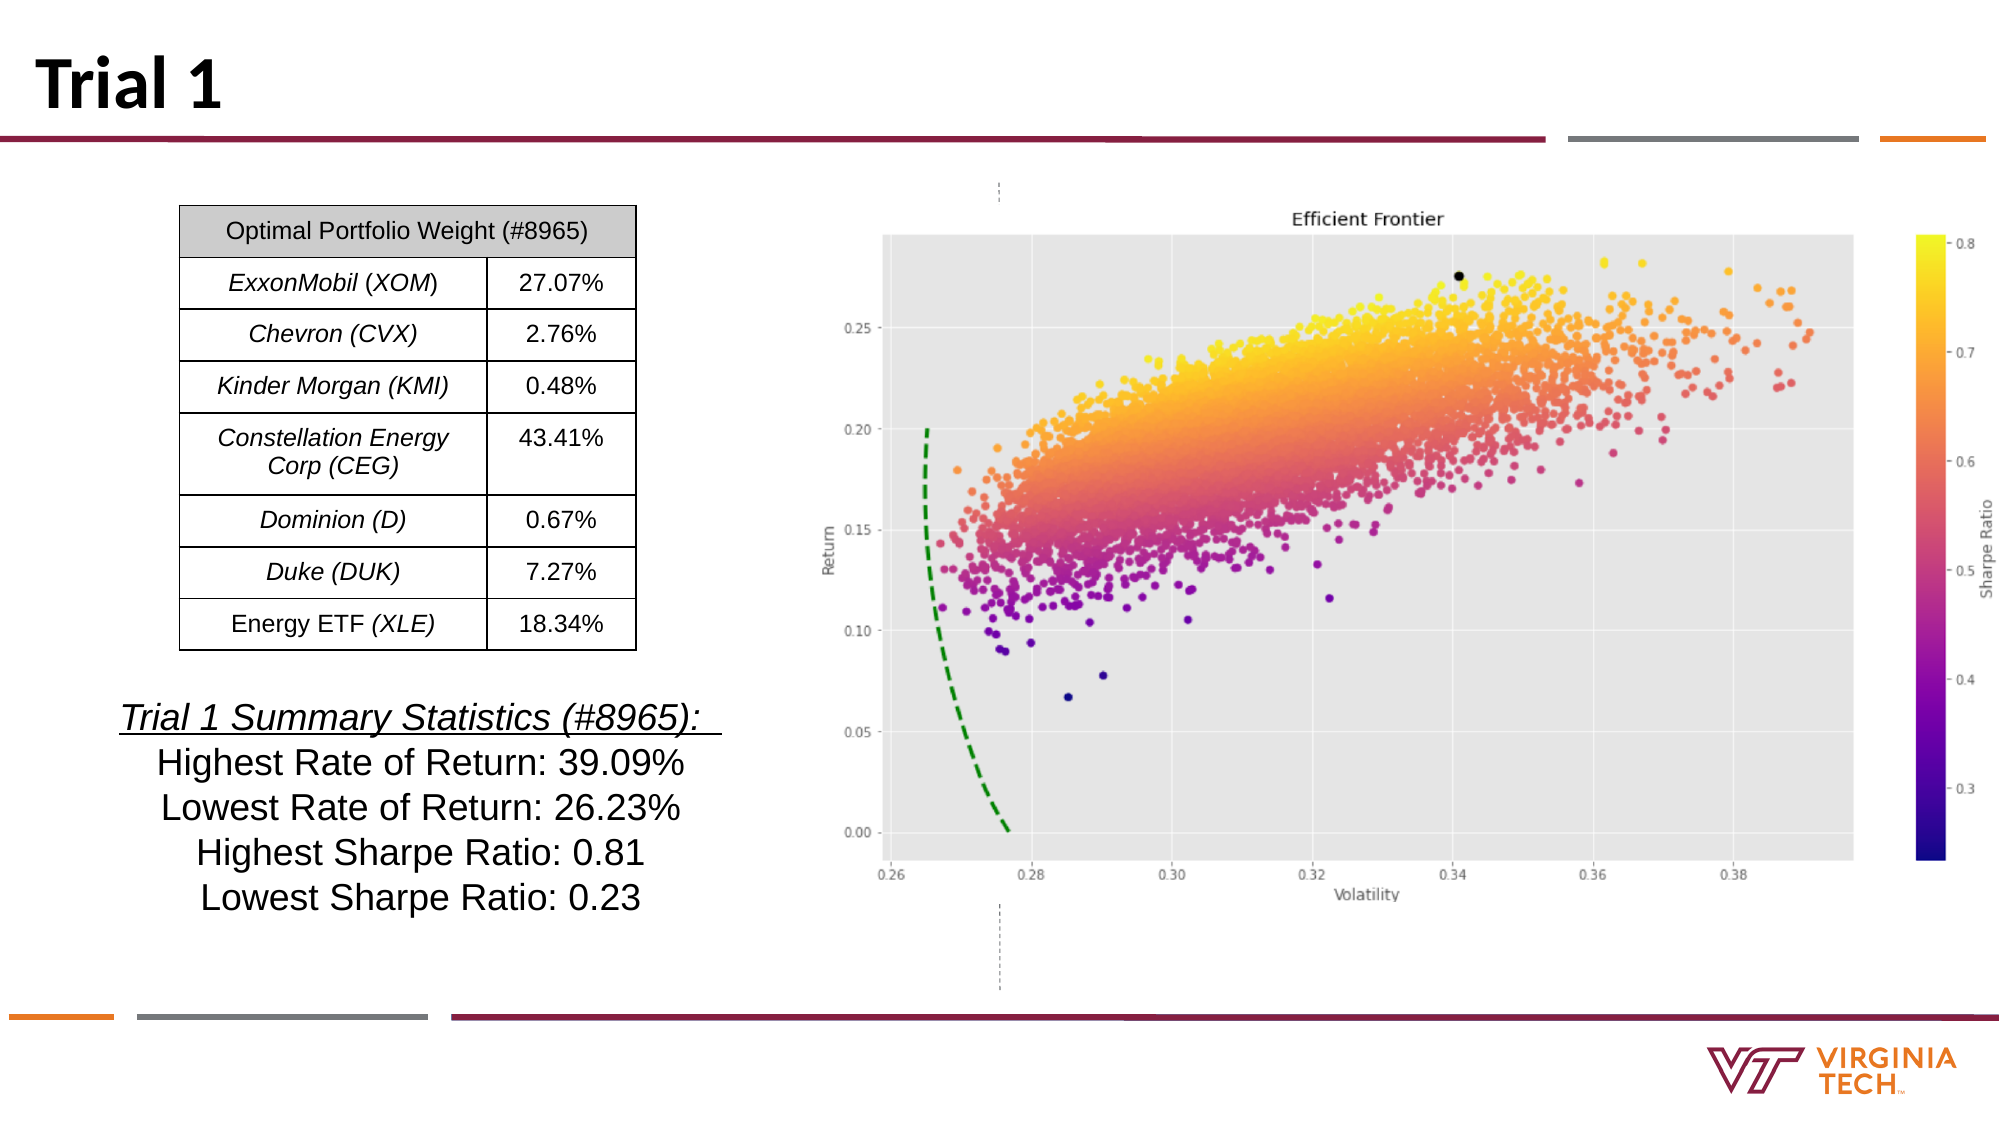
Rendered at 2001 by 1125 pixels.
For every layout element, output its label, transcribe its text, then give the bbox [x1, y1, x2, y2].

table_cell Dominion (D) [180, 496, 486, 546]
picture [1704, 1045, 1959, 1096]
table_cell 0.67% [488, 496, 635, 546]
table_cell Kinder Morgan (KMI) [180, 362, 486, 412]
table_cell Duke (DUK) [180, 548, 486, 598]
table_cell 27.07% [488, 258, 635, 308]
text_box Trial 1 [20, 26, 757, 132]
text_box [998, 182, 1002, 205]
text_box Trial 1 Summary Statistics (#8965): Highest Rate of Return: 39.09% Lowest Rate of Return: 26.23% Highest Sharpe Ratio: 0.81 Lowest Sharpe Ratio: 0.23 [69, 685, 773, 926]
table_cell 43.41% [488, 414, 635, 494]
table_cell 2.76% [488, 310, 635, 360]
table_cell Energy ETF (XLE) [180, 599, 486, 649]
table_cell Constellation Energy Corp (CEG) [180, 414, 486, 494]
table_cell Chevron (CVX) [180, 310, 486, 360]
table_cell 0.48% [488, 362, 635, 412]
table_cell ExxonMobil (XOM) [180, 258, 486, 308]
table_header Optimal Portfolio Weight (#8965) [180, 206, 635, 257]
table_cell 7.27% [488, 548, 635, 598]
picture [821, 205, 2000, 902]
table_cell 18.34% [488, 599, 635, 649]
